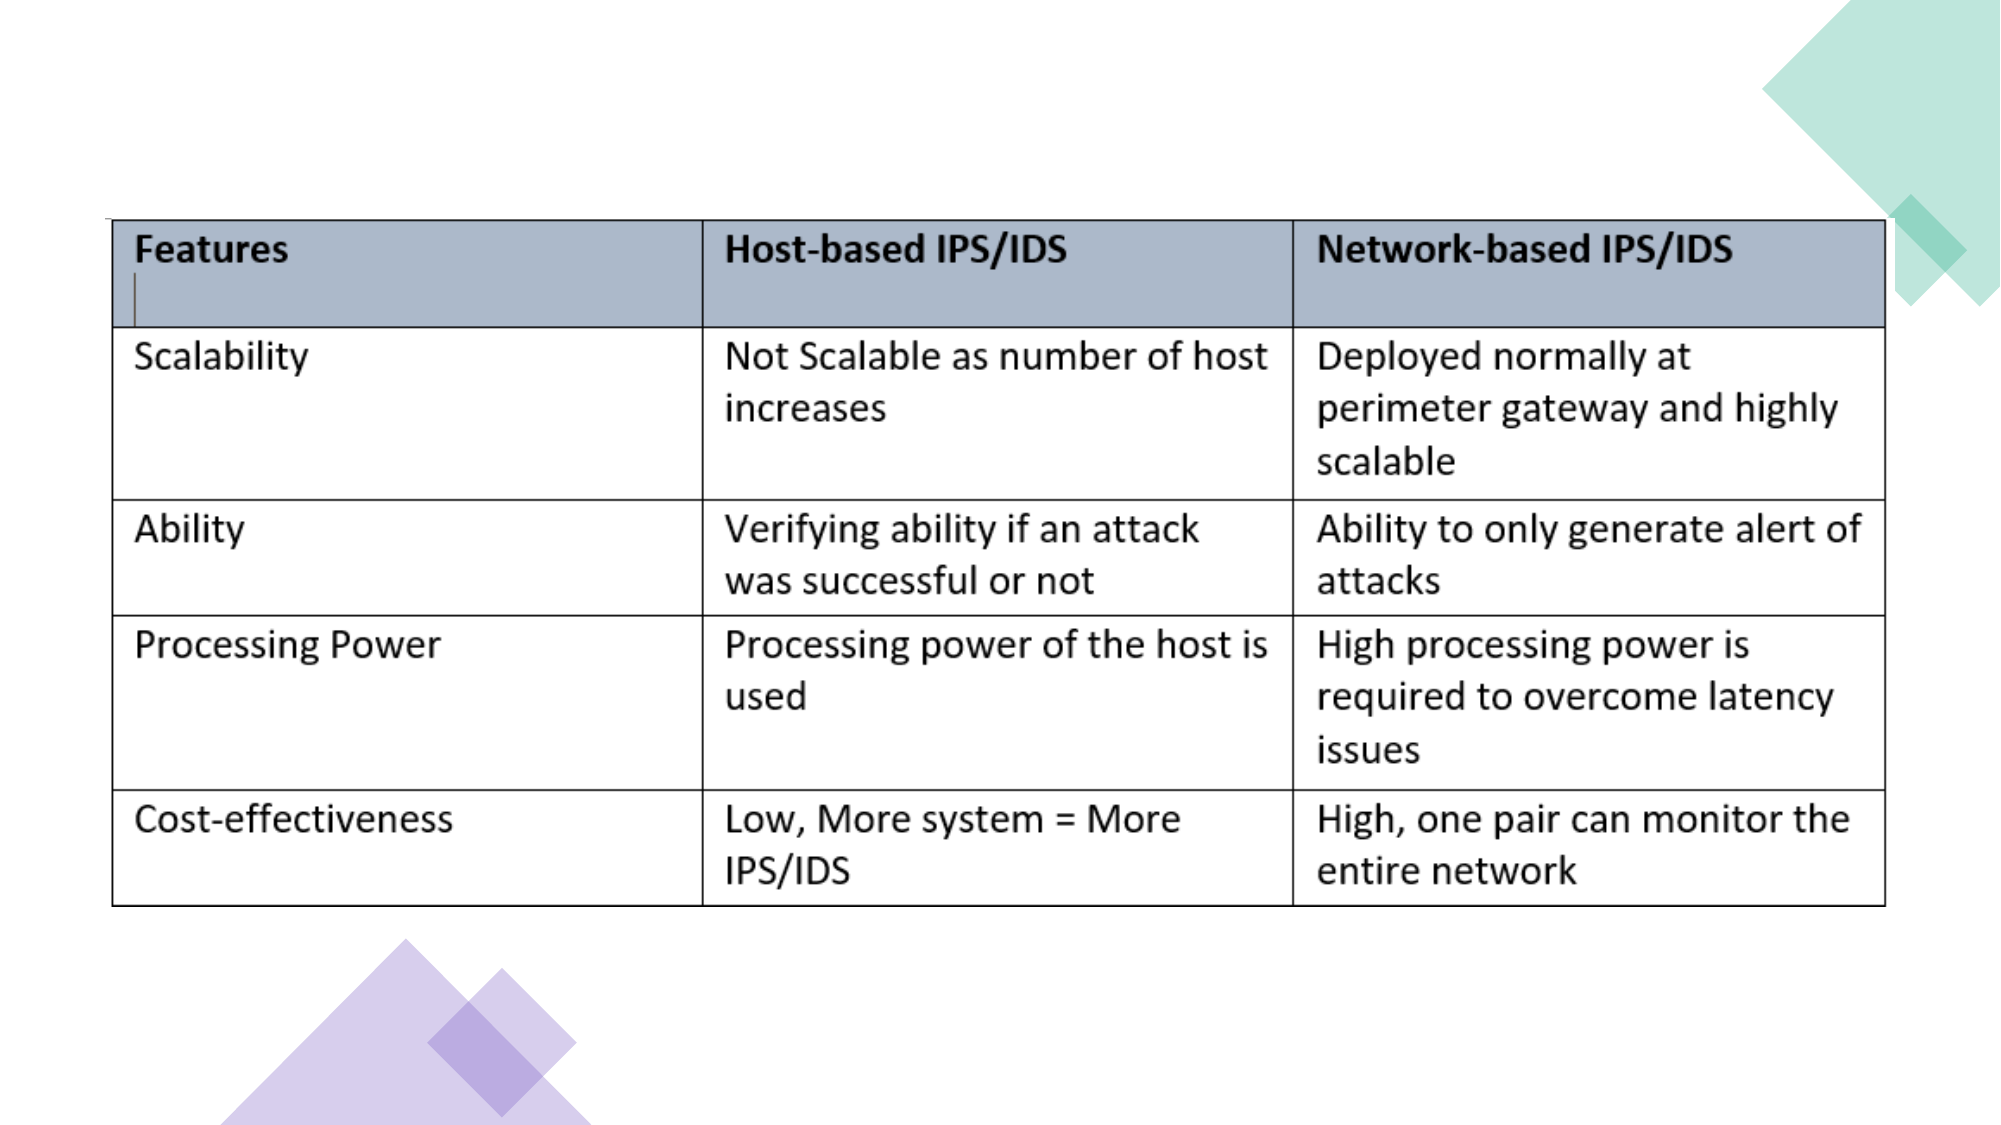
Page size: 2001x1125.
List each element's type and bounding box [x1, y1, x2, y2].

text_box [0, 0, 2000, 1125]
text_box [218, 936, 593, 1125]
picture [105, 218, 1895, 907]
text_box [1798, 0, 2000, 291]
text_box [469, 966, 579, 1076]
